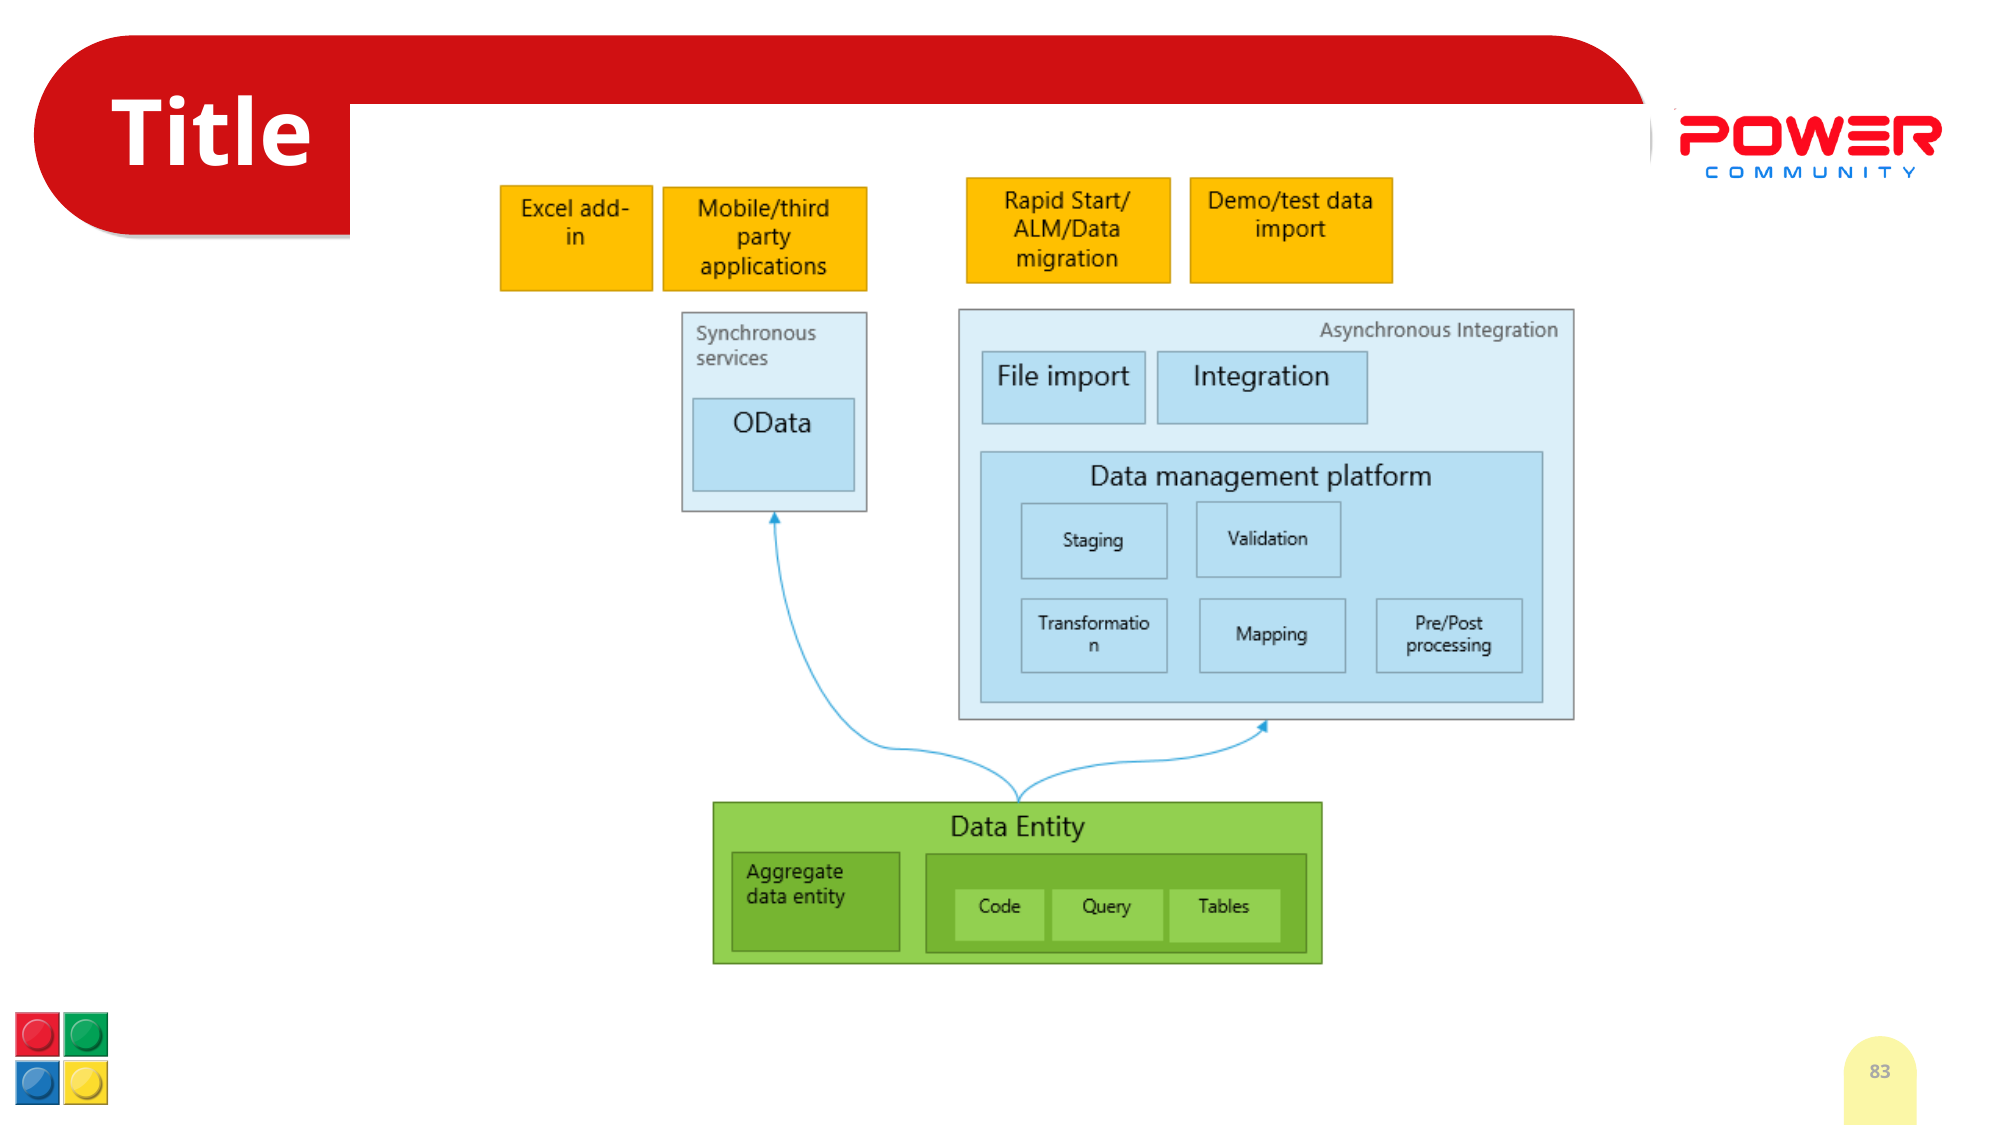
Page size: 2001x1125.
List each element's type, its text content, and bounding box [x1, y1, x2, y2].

text_box Title [110, 66, 1328, 192]
text_box [32, 34, 1645, 236]
picture [350, 104, 1650, 1021]
picture [1668, 93, 1948, 192]
picture [12, 1009, 111, 1109]
slide_number 83 [1853, 1042, 1908, 1103]
